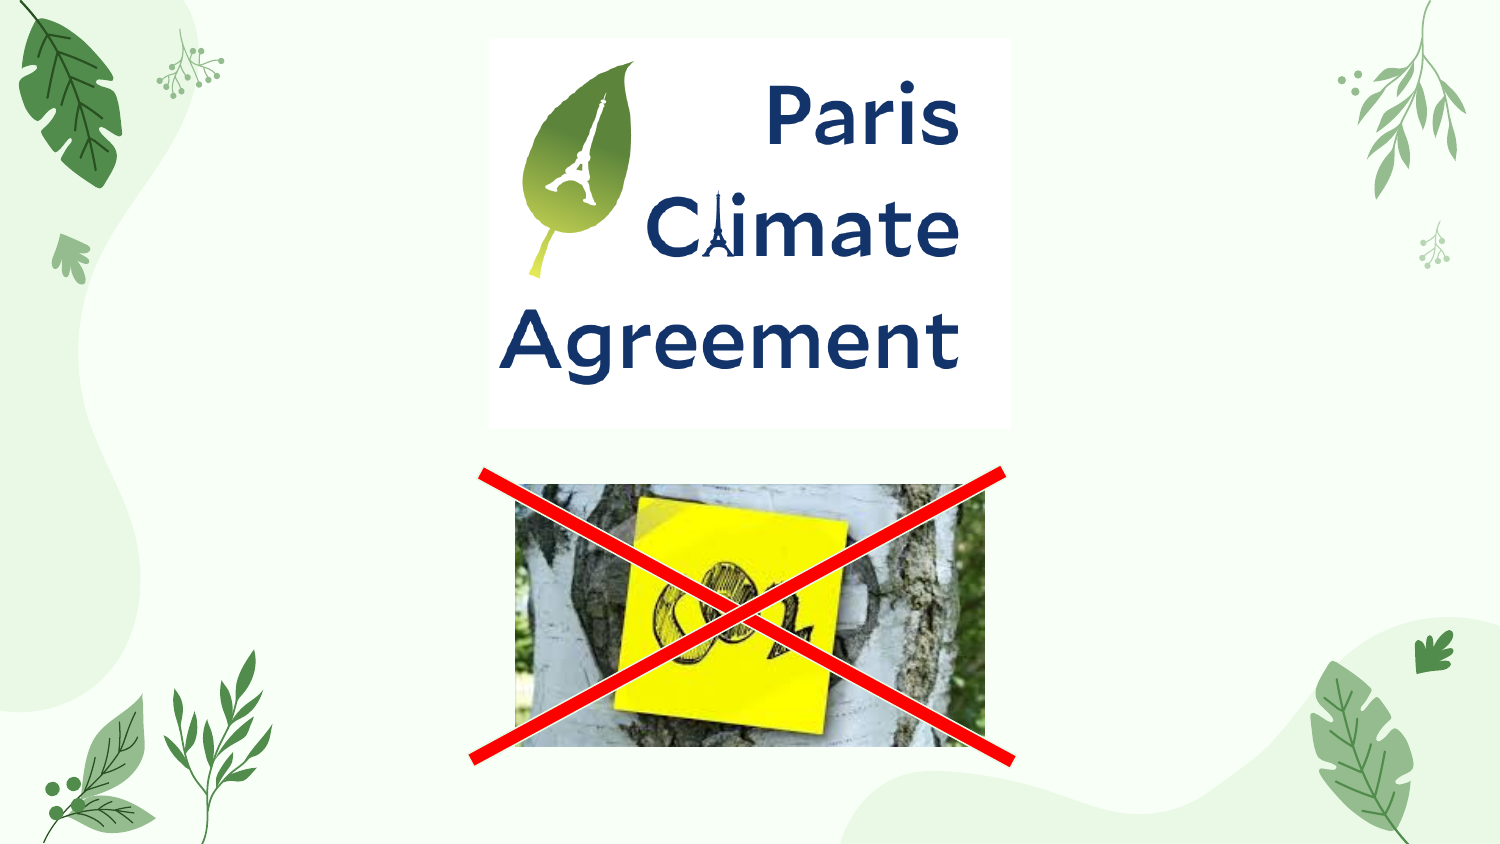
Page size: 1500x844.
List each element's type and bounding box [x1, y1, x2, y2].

text_box [968, 464, 1008, 489]
picture [488, 38, 1012, 430]
text_box [985, 740, 1017, 769]
text_box [476, 466, 515, 497]
text_box [467, 731, 510, 767]
picture [515, 484, 985, 748]
